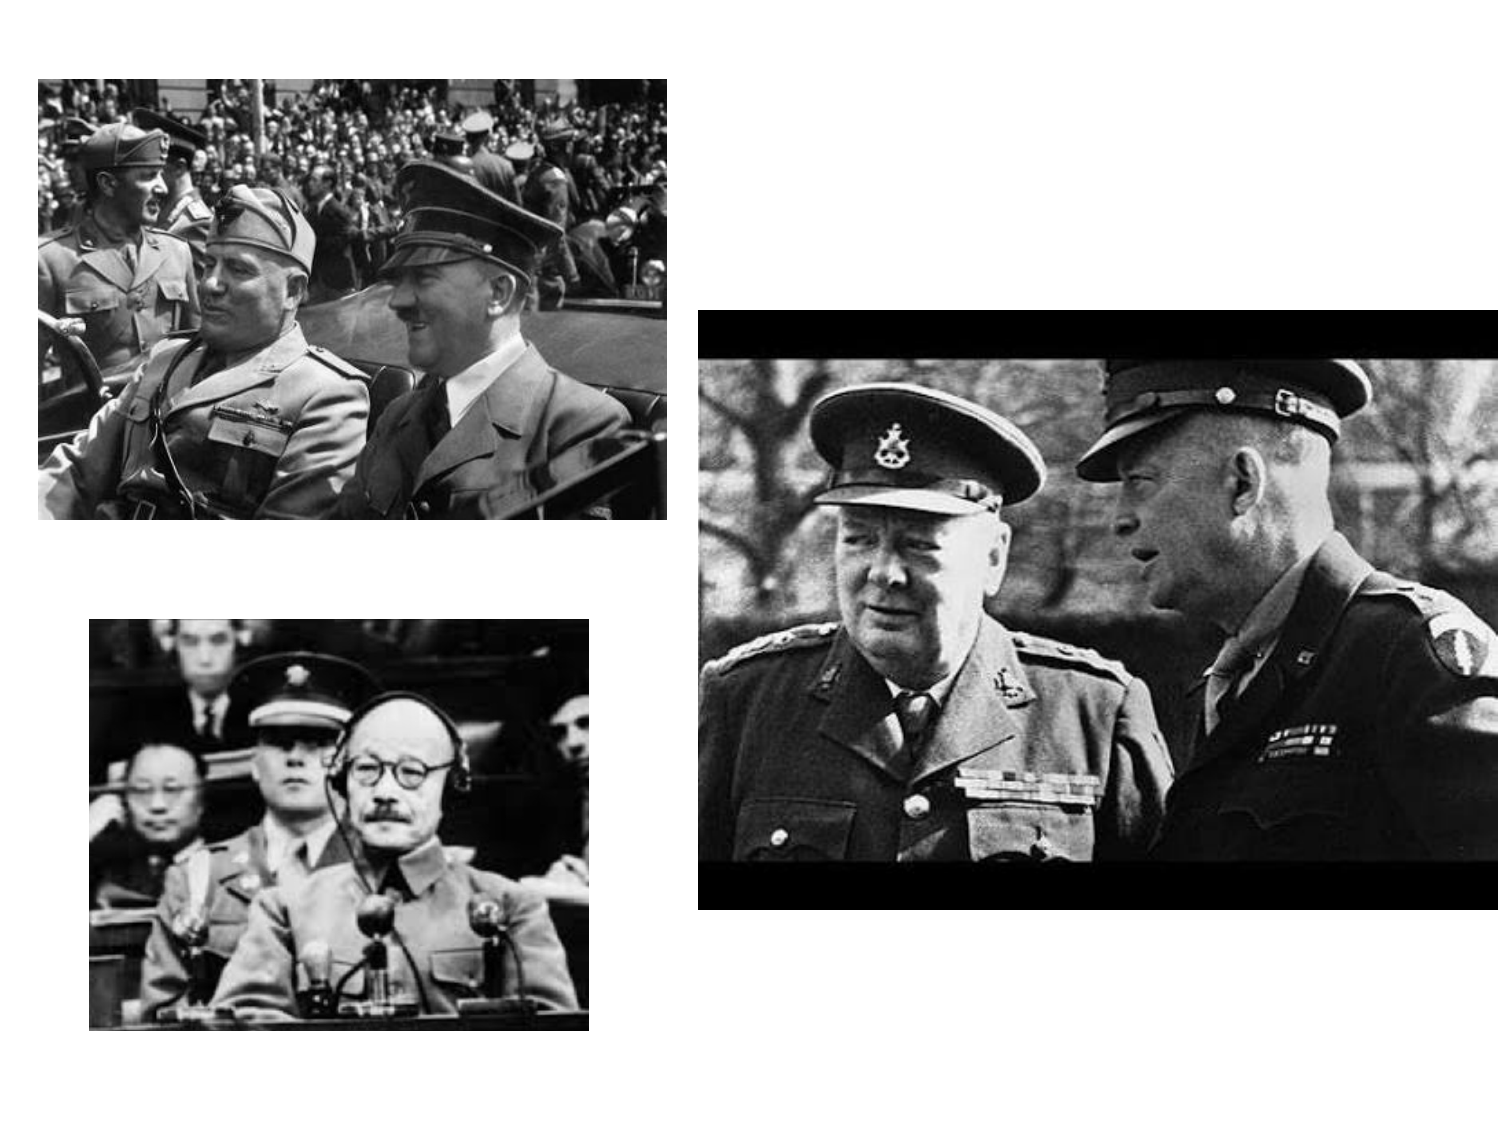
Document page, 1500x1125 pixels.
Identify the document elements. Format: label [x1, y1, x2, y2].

picture [698, 310, 1498, 910]
picture [38, 79, 667, 521]
picture [88, 619, 589, 1031]
